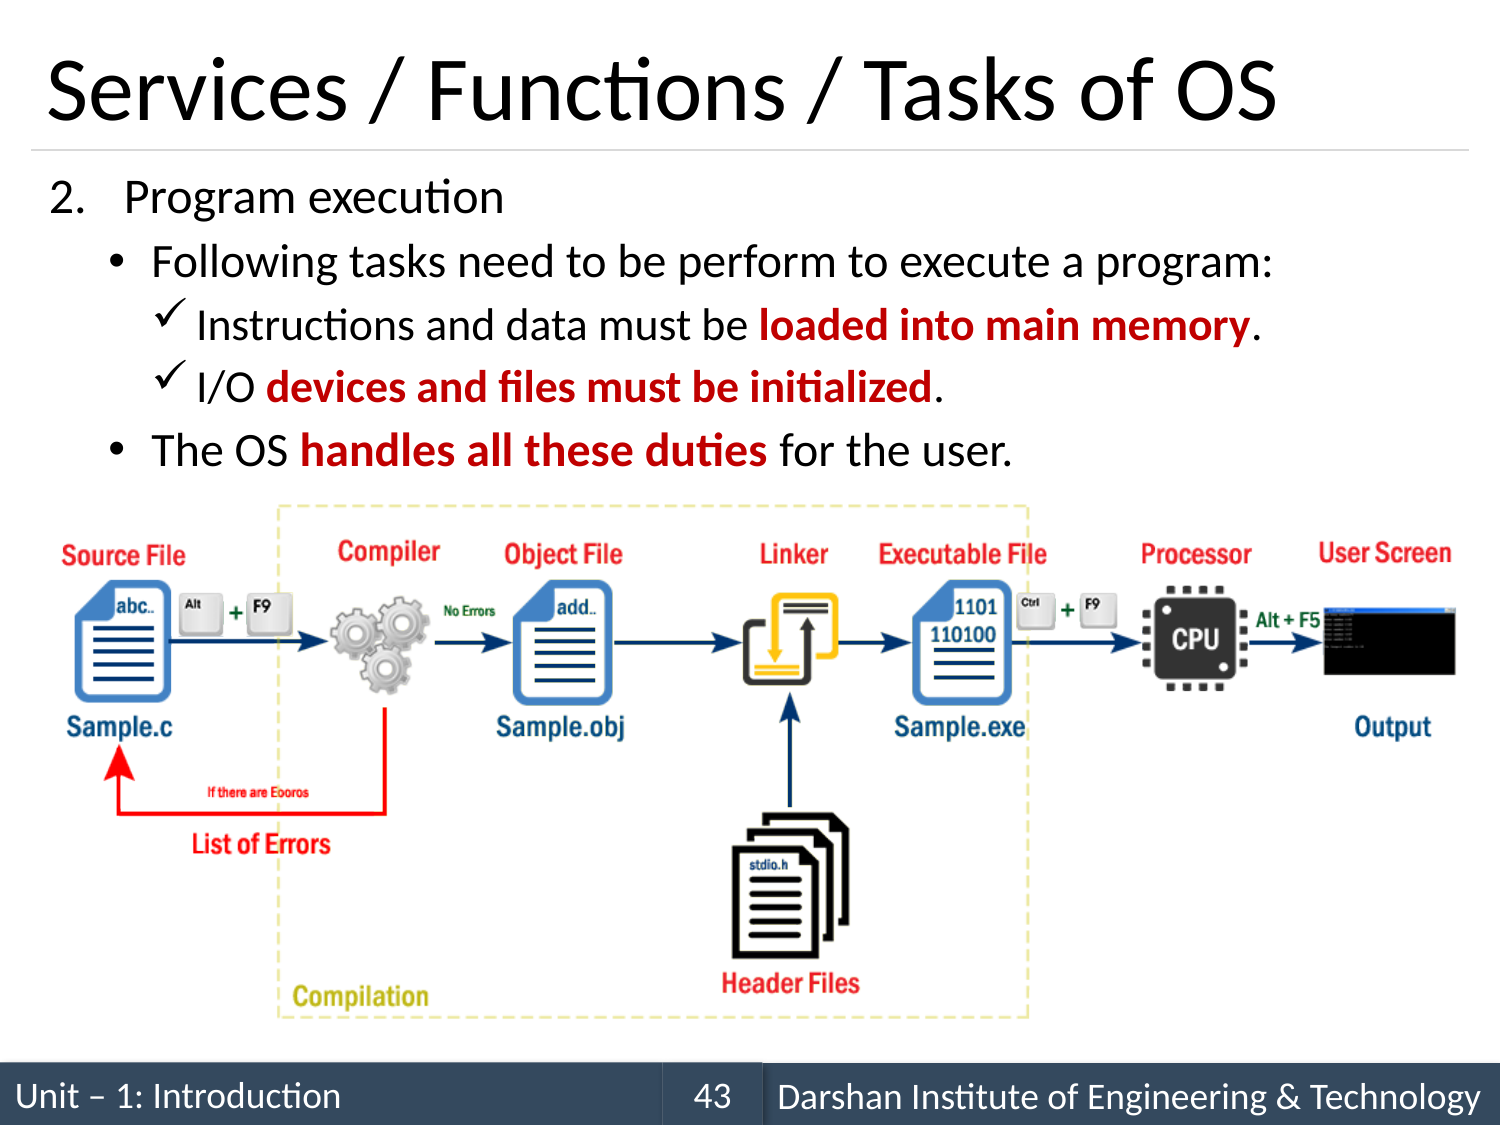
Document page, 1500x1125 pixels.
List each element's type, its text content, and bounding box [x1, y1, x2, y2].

title Services / Functions / Tasks of OS [31, 17, 1469, 150]
picture [49, 474, 1468, 1054]
list Program execution Following tasks need to be perform to execute a program: Instructions and data must be loaded into main memory. I/O devices and files must be initialized. The OS handles all these duties for the user. [31, 162, 1469, 1038]
